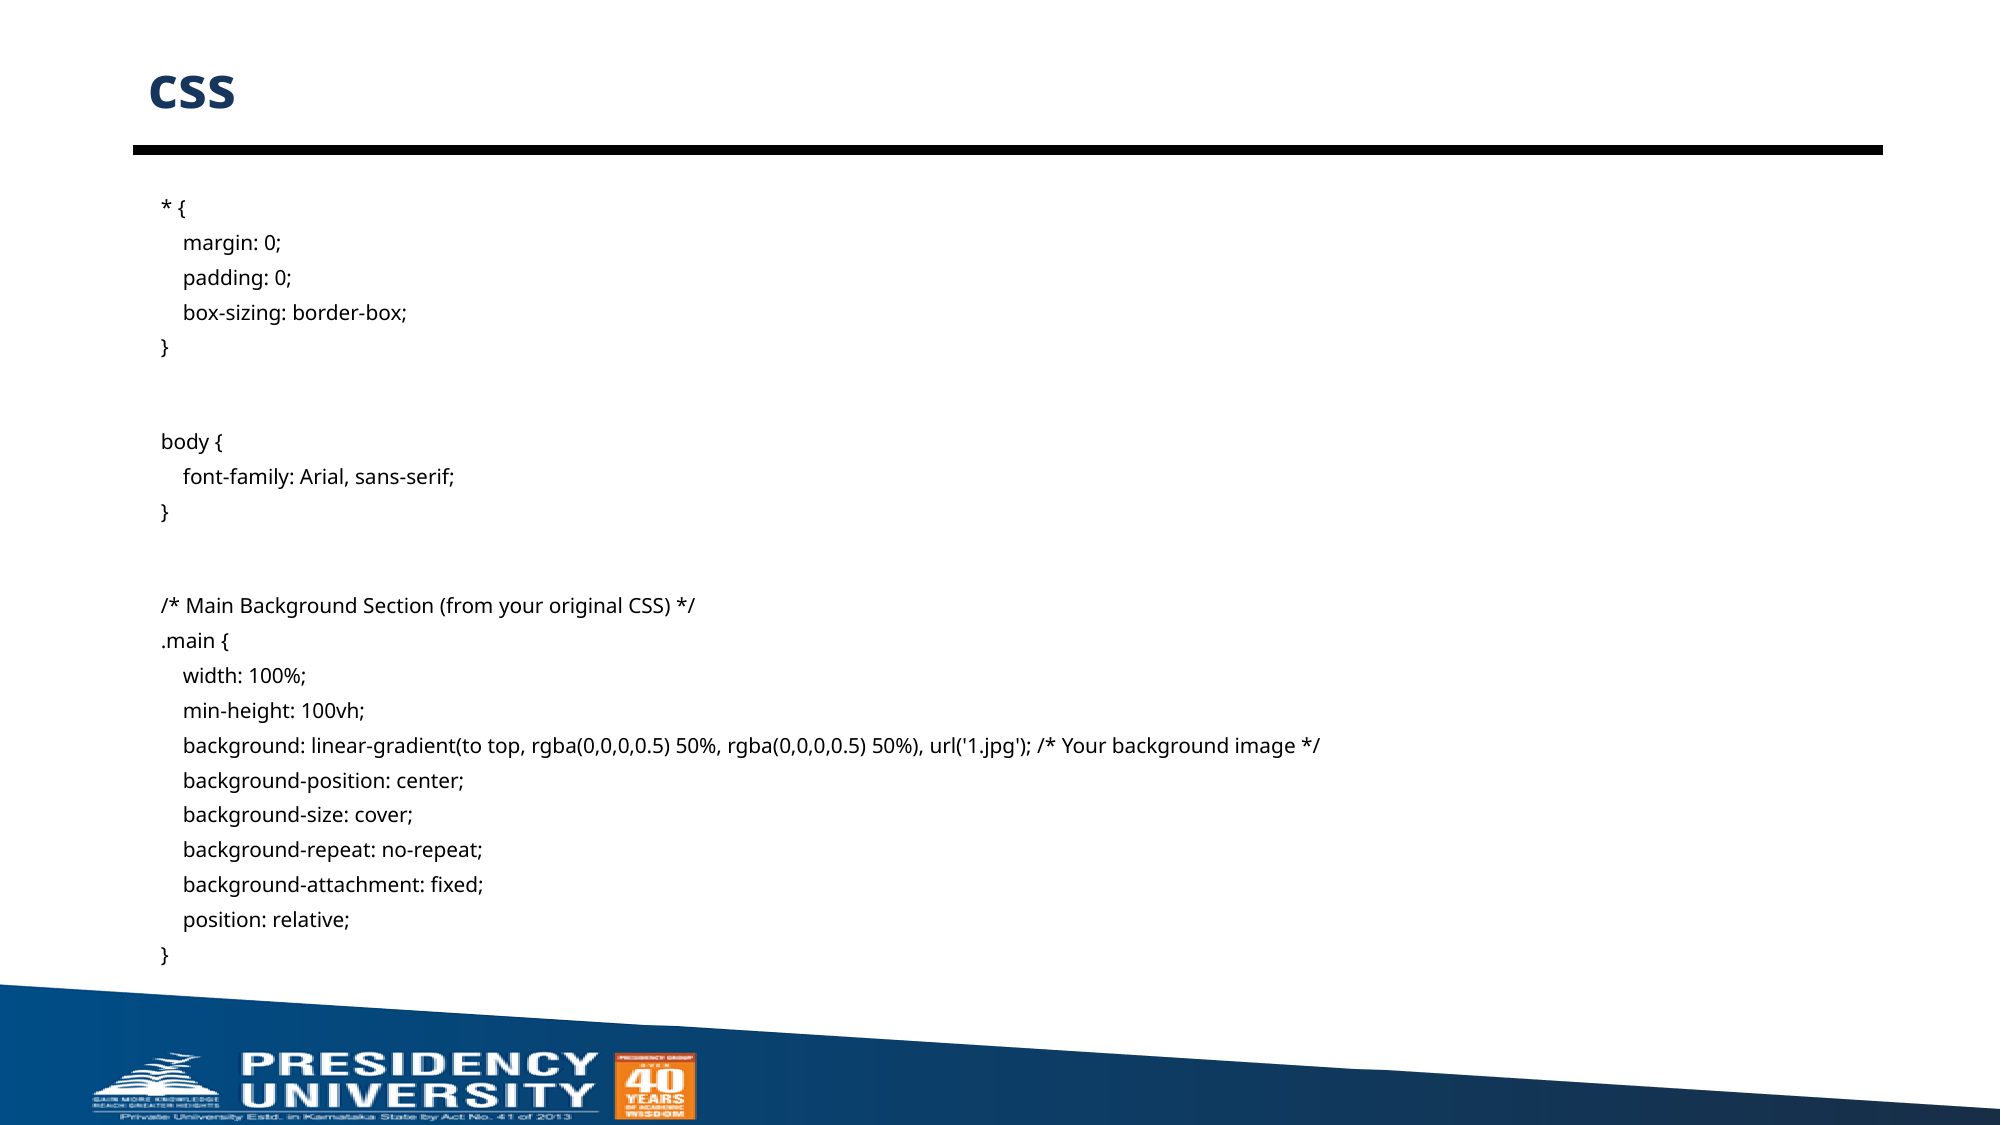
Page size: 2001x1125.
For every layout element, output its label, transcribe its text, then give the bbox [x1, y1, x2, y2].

list * { margin: 0; padding: 0; box-sizing: border-box; } body { font-family: Arial, sans-serif; } /* Main Background Section (from your original CSS) */ .main { width: 100%; min-height: 100vh; background: linear-gradient(to top, rgba(0,0,0,0.5) 50%, rgba(0,0,0,0.5) 50%), url('1.jpg'); /* Your background image */ background-position: center; background-size: cover; background-repeat: no-repeat; background-attachment: fixed; position: relative; } [133, 187, 1884, 1000]
picture [0, 982, 2000, 1125]
title css [133, 45, 1884, 125]
